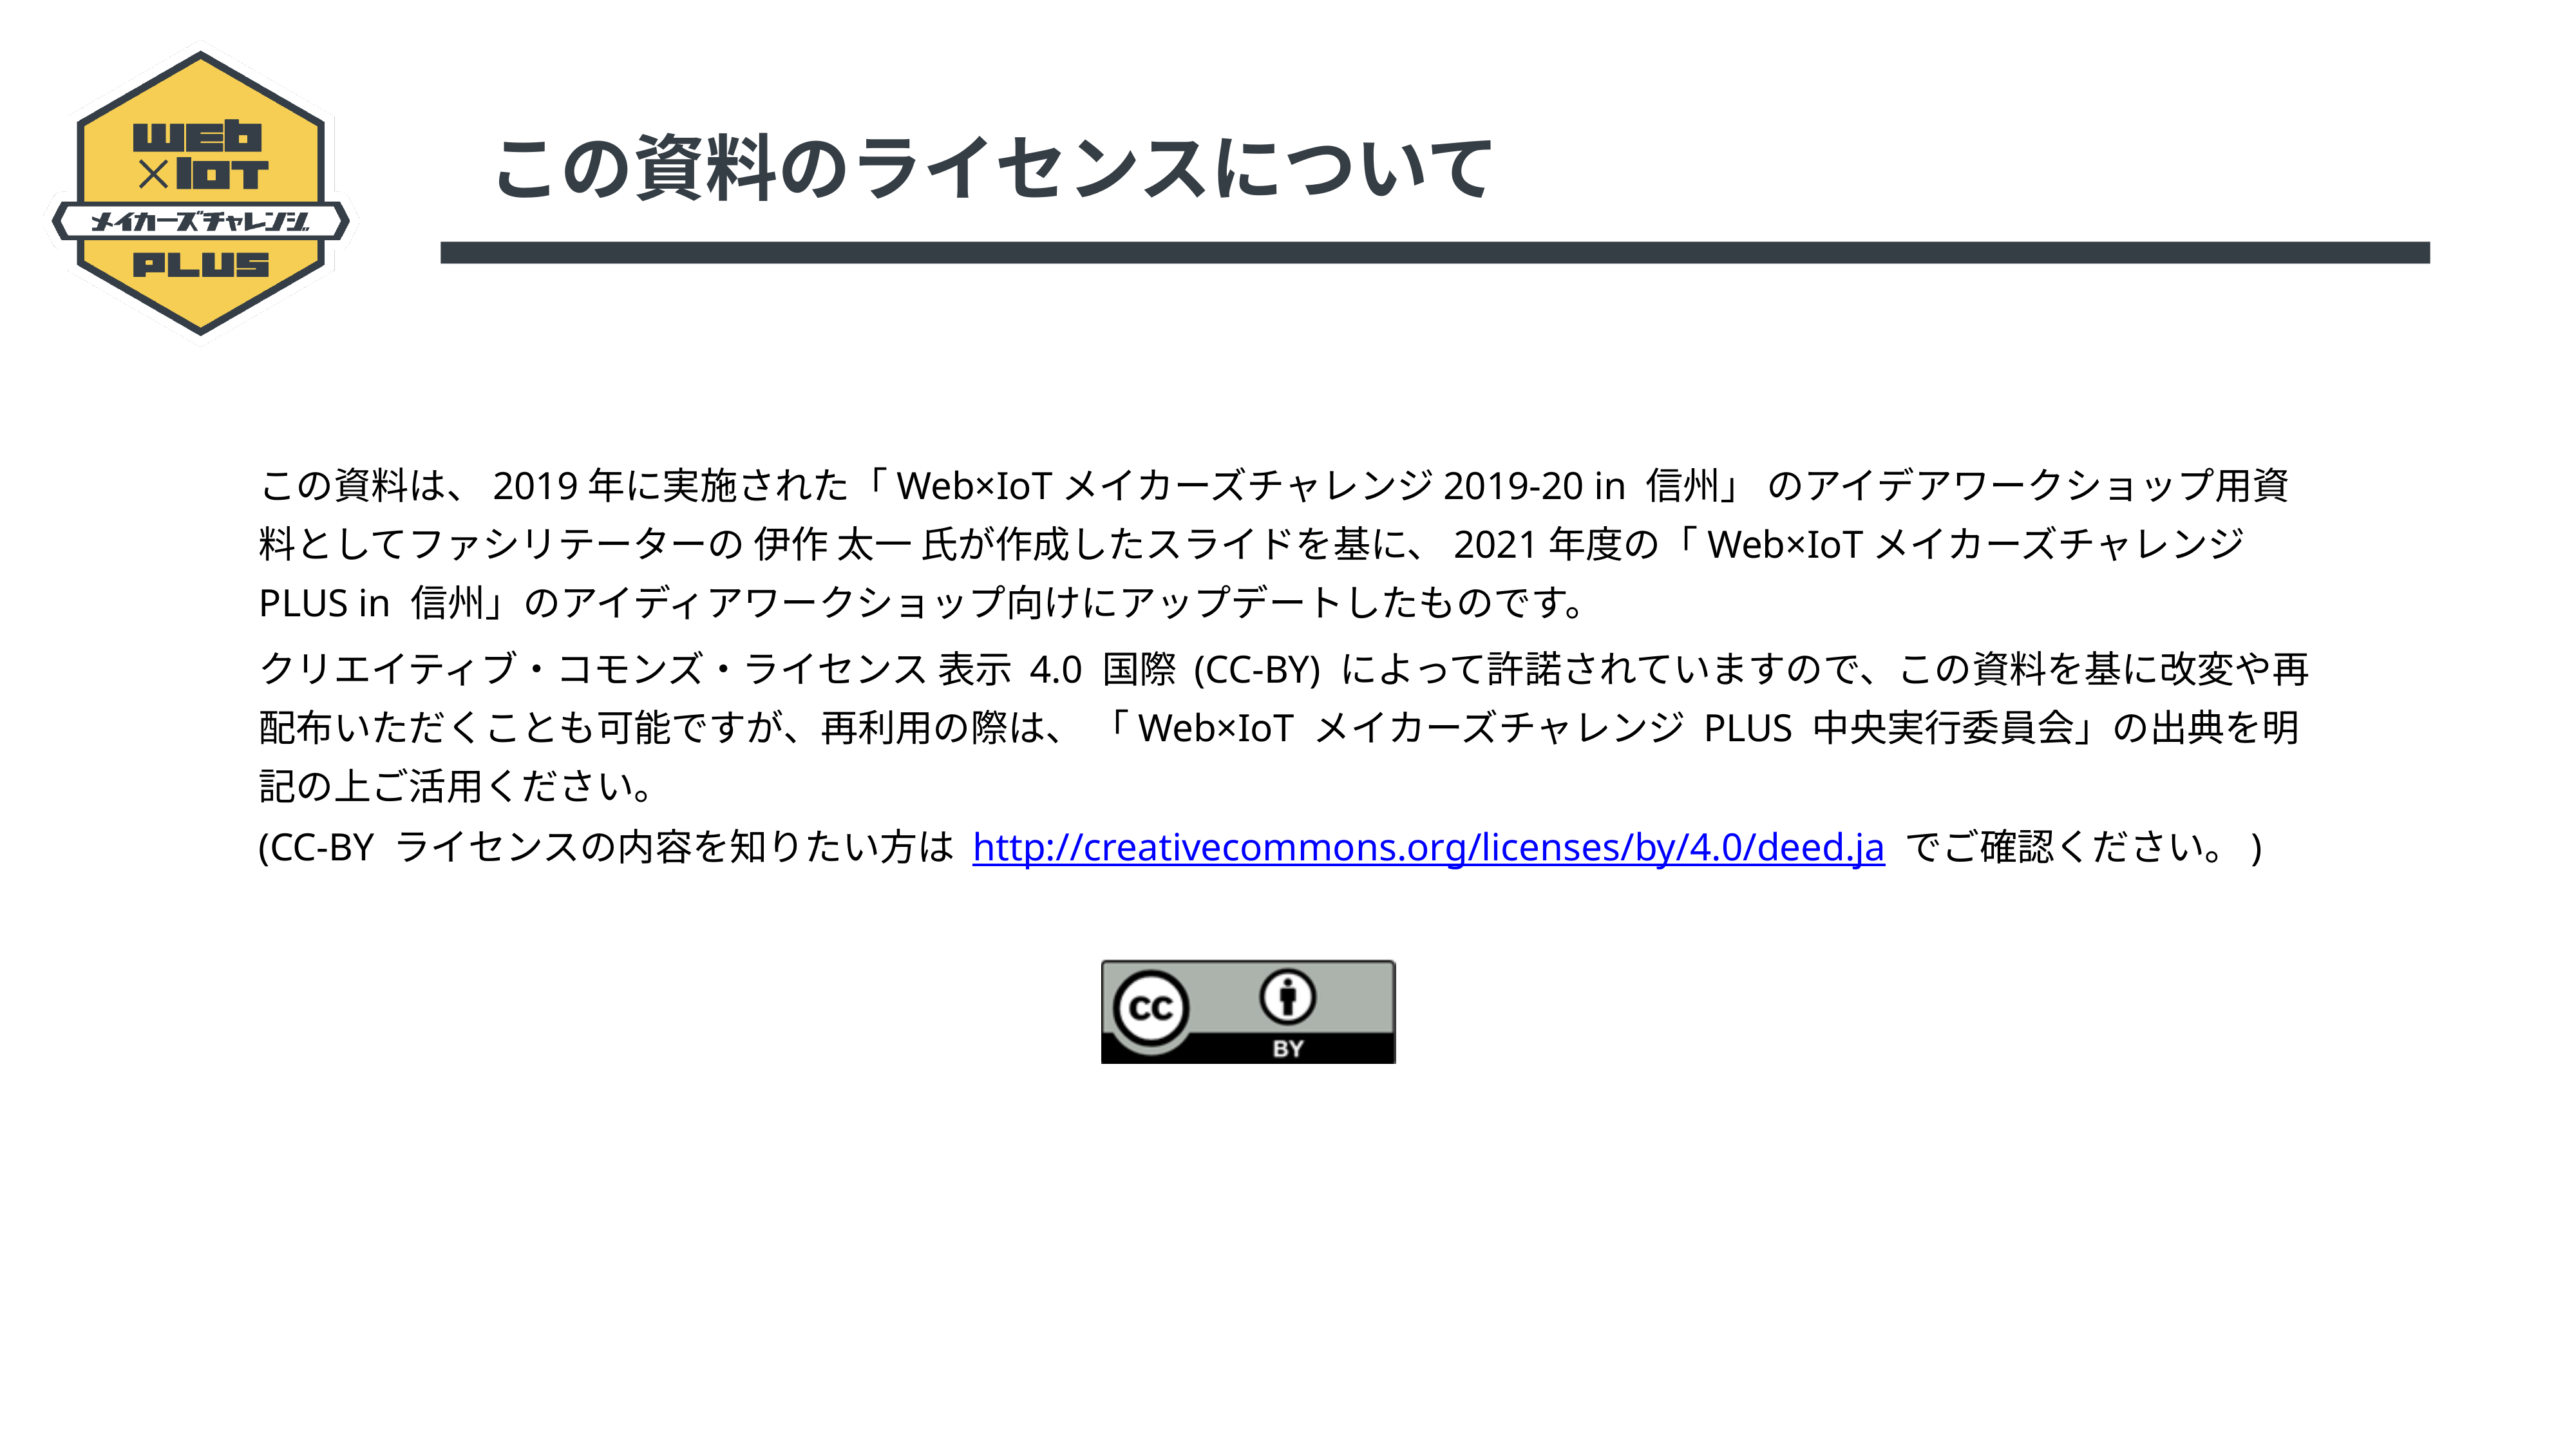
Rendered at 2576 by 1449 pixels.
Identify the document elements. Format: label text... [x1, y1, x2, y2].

picture [1101, 959, 1396, 1065]
picture [42, 39, 359, 347]
text_box この資料のライセンスについて [480, 53, 1524, 218]
text_box この資料は、2019年に実施された「Web×IoTメイカーズチャレンジ2019-20 in 信州」 のアイデアワークショップ用資料としてファシリテーターの 伊作 太一 氏が作成したスライドを基に、2021年度の「Web×IoTメイカーズチャレンジPLUS in 信州」のアイディアワークショップ向けにアップデートしたものです。 クリエイティブ・コモンズ・ライセンス 表示 4.0 国際 (CC-BY) によって許諾されていますので、この資料を基に改変や再配布いただくことも可能ですが、再利用の際は、 「Web×IoT メイカーズチャレンジ PLUS 中央実行委員会」の出典を明記の上ご活用ください。 (CC-BY ライセンスの内容を知りたい方は http://creativecommons.org/licenses/by/4.0/deed.ja でご確認ください。) [251, 440, 2325, 927]
